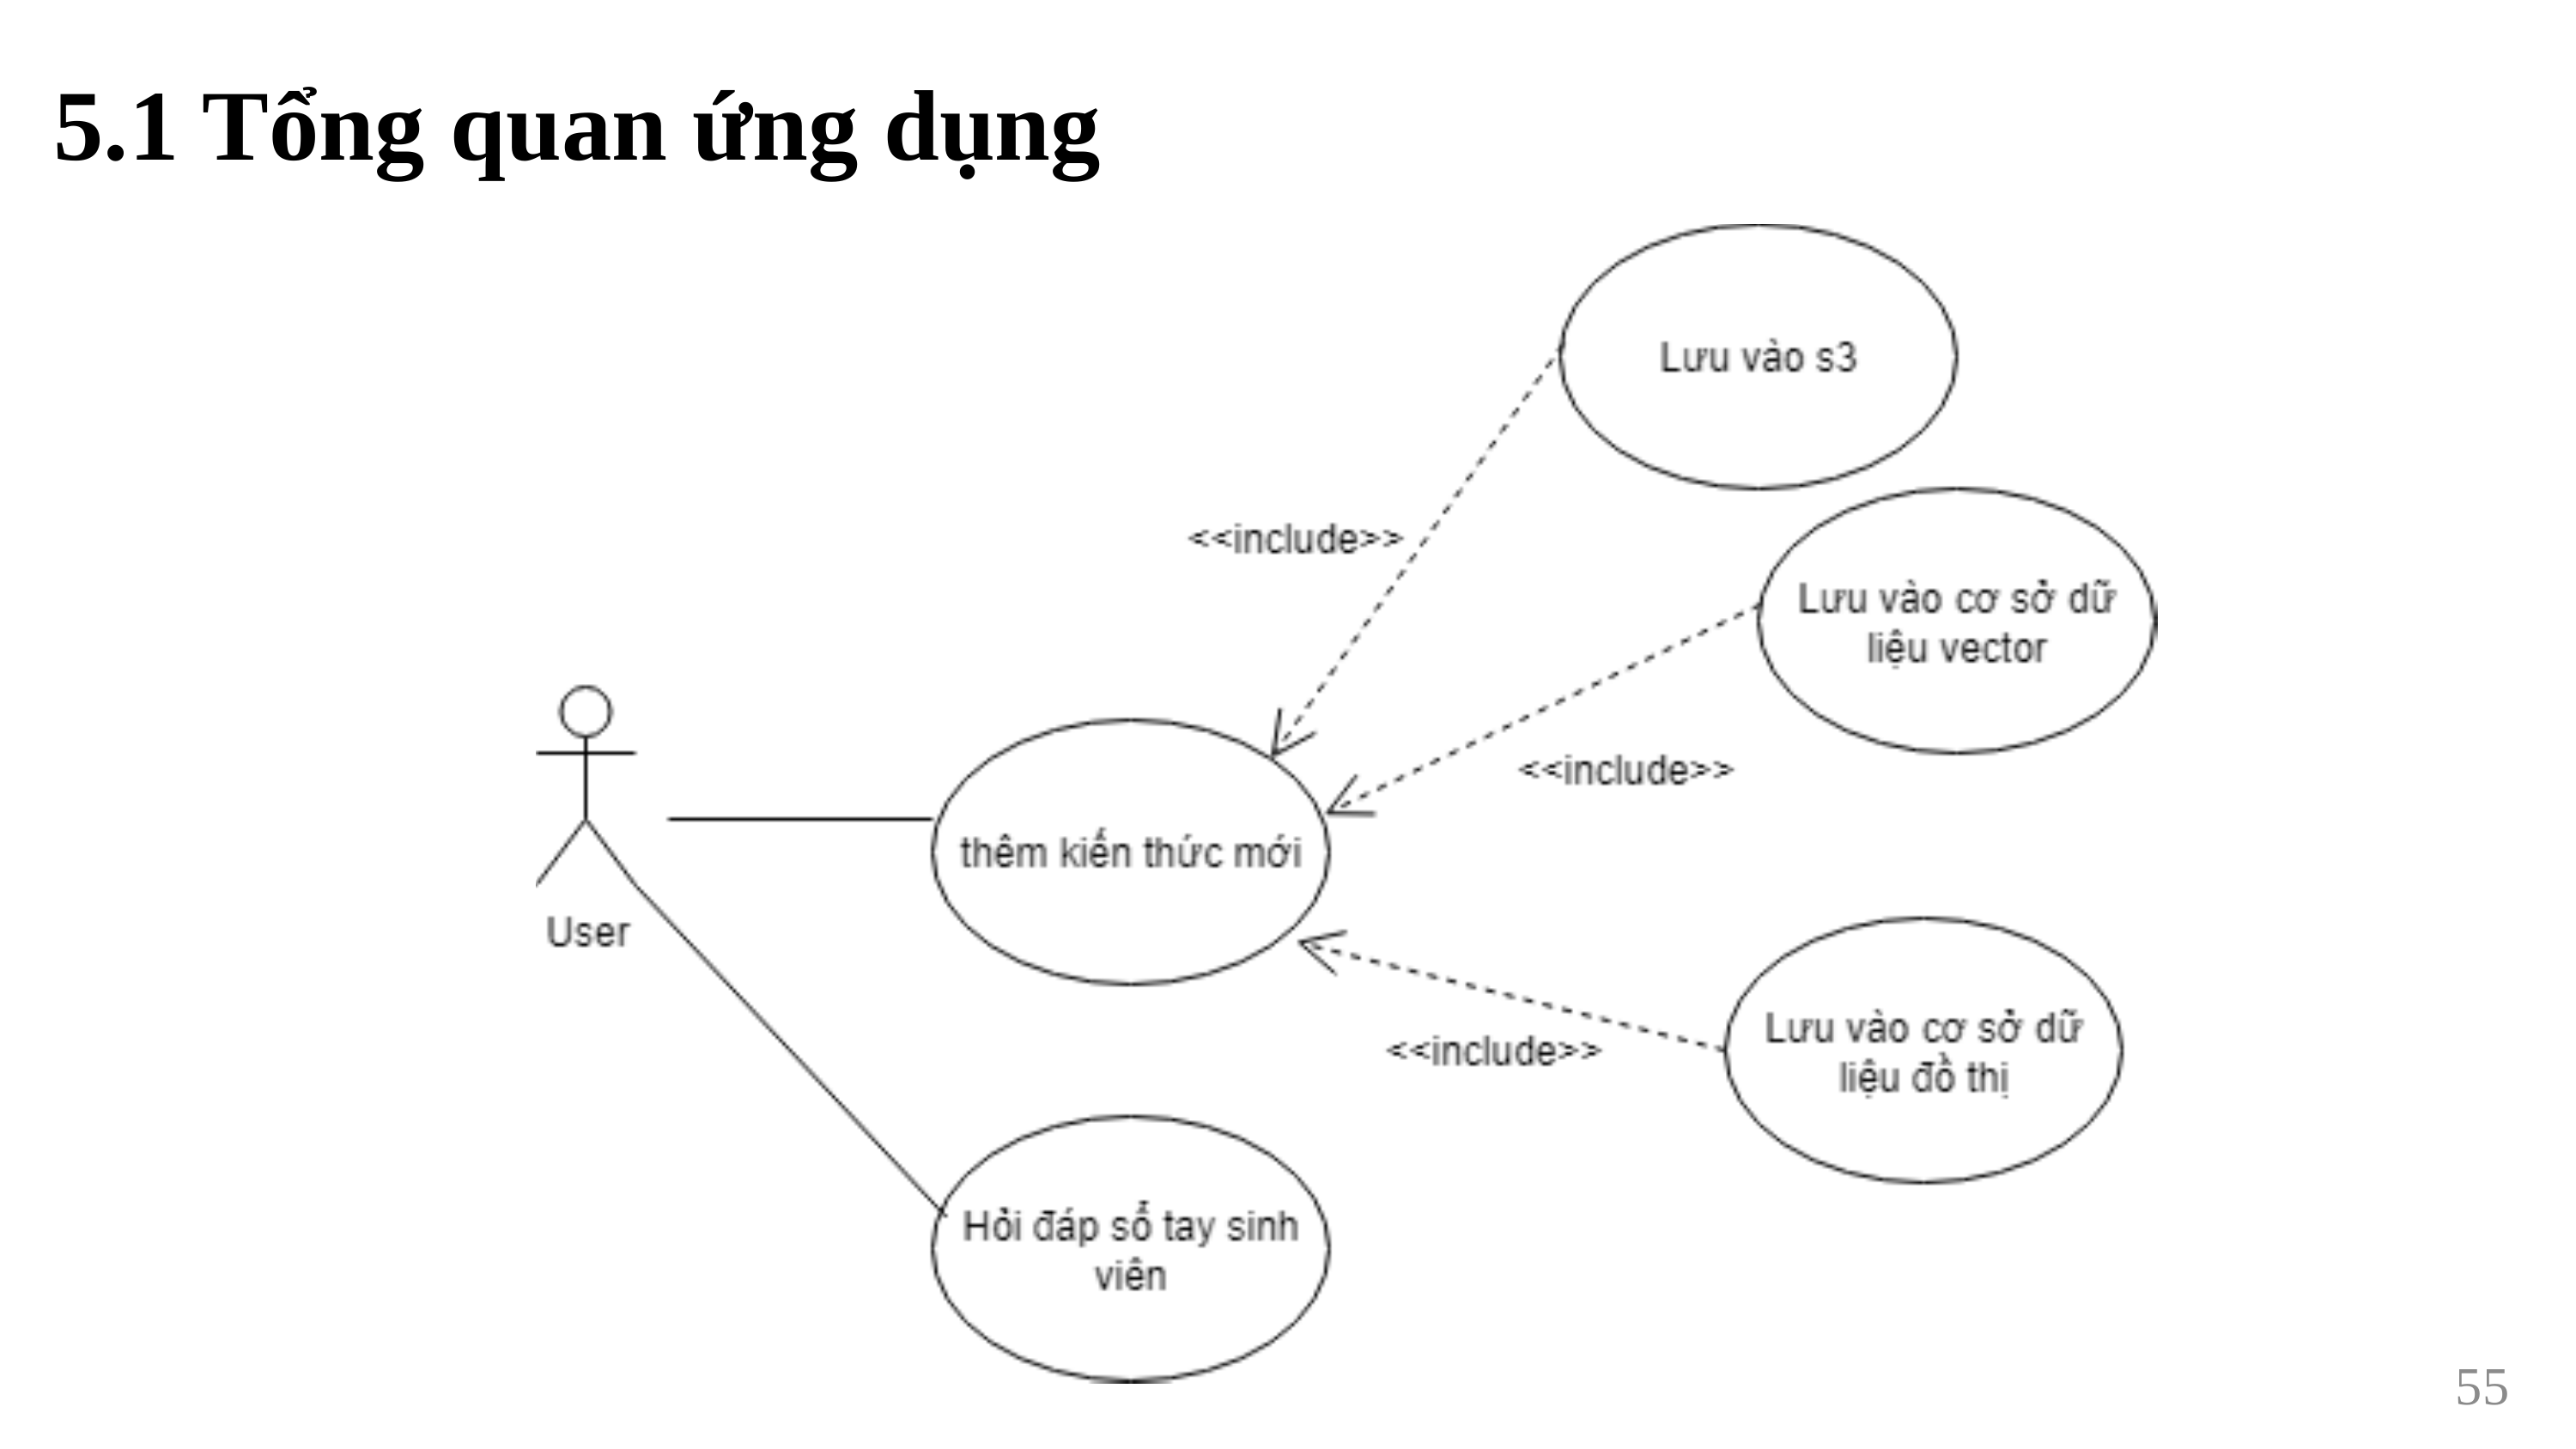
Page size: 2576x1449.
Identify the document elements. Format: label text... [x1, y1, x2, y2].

slide_number 55 [2221, 1357, 2523, 1410]
text_box 5.1 Tổng quan ứng dụng [53, 0, 2437, 180]
picture [536, 224, 2158, 1384]
